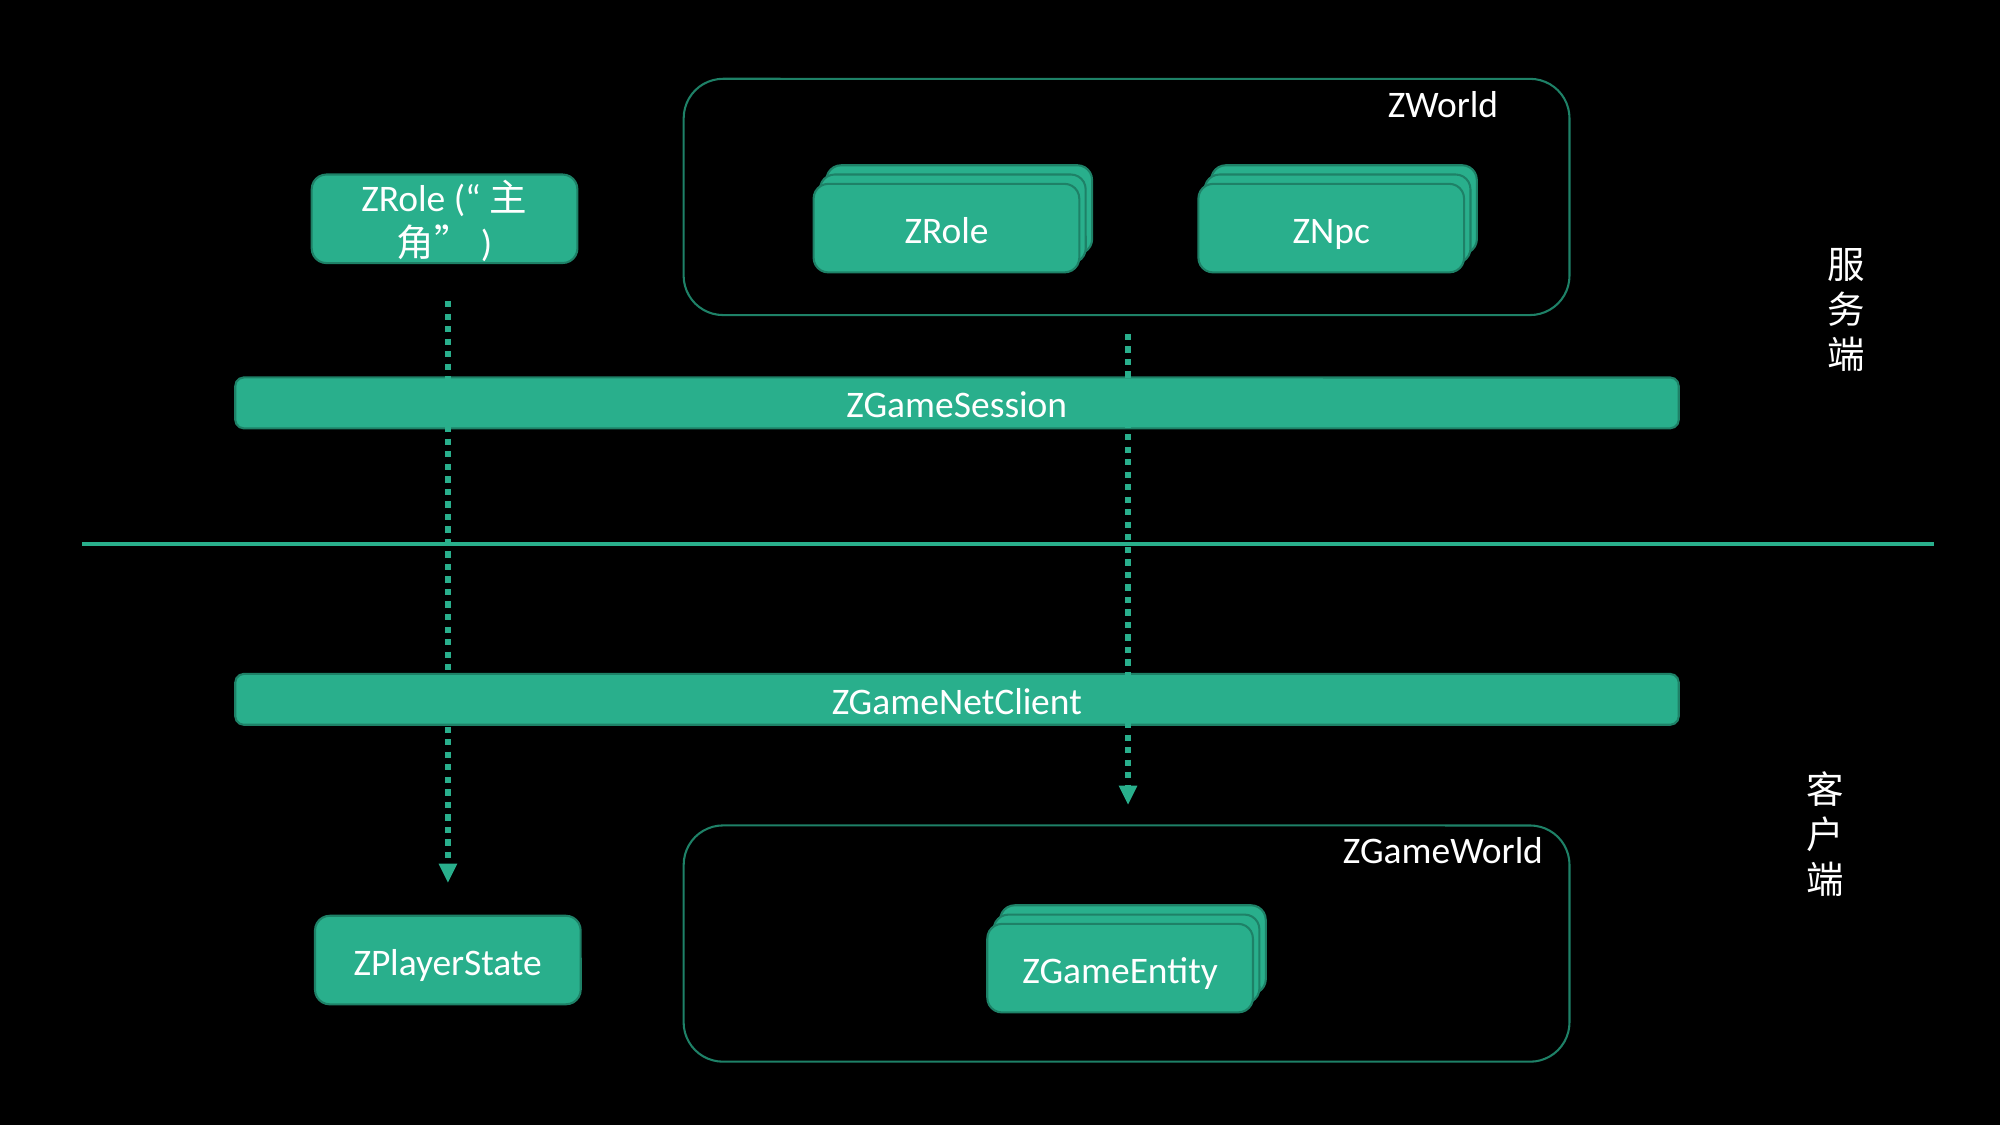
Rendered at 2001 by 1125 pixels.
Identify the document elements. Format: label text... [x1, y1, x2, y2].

text_box 服 务 端 [1736, 202, 1956, 416]
text_box ZGameSession [234, 376, 447, 430]
text_box ZGameNetClient [234, 672, 447, 726]
text_box ZGameSession [448, 376, 1127, 430]
text_box ZPlayerState [313, 914, 582, 1006]
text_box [683, 78, 1570, 316]
text_box ZGameNetClient [1129, 672, 1680, 726]
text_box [987, 905, 1266, 1013]
text_box 客 户 端 [1715, 726, 1935, 940]
text_box ZGameNetClient [448, 672, 1127, 726]
text_box ZRole (“主角”) [310, 173, 579, 265]
text_box ZGameSession [1129, 376, 1680, 430]
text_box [683, 825, 1570, 1062]
